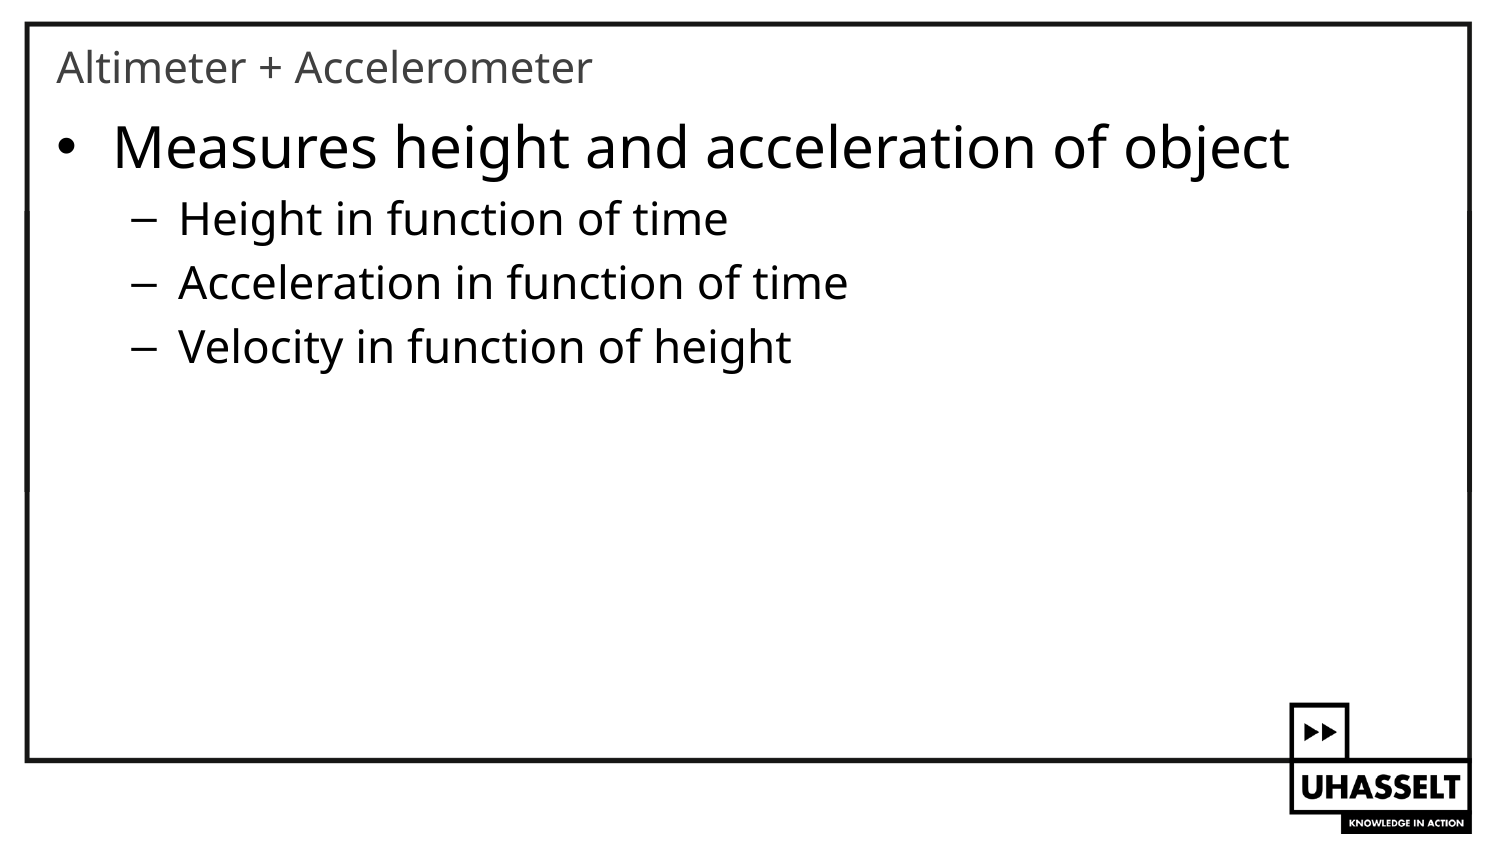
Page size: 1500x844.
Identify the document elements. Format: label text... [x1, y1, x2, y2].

title Altimeter + Accelerometer [41, 32, 1459, 100]
picture [20, 20, 1476, 834]
list Measures height and acceleration of object Height in function of time Acceleration in function of time Velocity in function of height [41, 102, 1459, 750]
